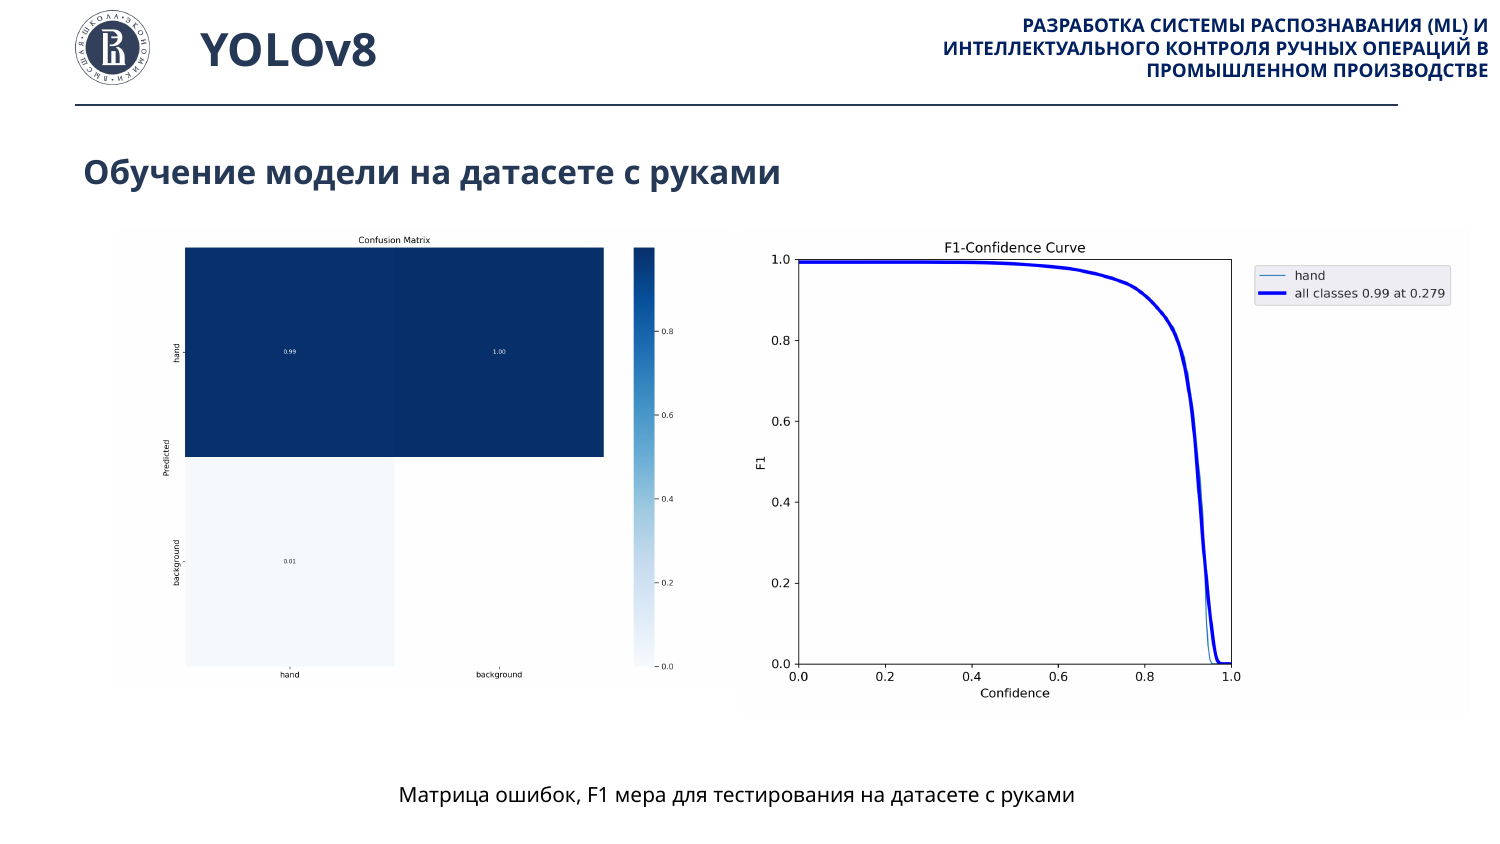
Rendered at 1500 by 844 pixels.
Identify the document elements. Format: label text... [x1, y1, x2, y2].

text_box Матрица ошибок, F1 мера для тестирования на датасете с руками [70, 754, 1403, 823]
picture [740, 227, 1470, 714]
picture [118, 227, 732, 688]
text_box Обучение модели на датасете с руками [68, 115, 1431, 206]
picture [75, 10, 150, 86]
text_box YOLOv8 [195, 15, 896, 81]
text_box РАЗРАБОТКА СИСТЕМЫ РАСПОЗНАВАНИЯ (ML) И ИНТЕЛЛЕКТУАЛЬНОГО КОНТРОЛЯ РУЧНЫХ ОПЕРАЦИЙ В ПРОМЫШЛЕННОМ ПРОИЗВОДСТВЕ [896, 2, 1500, 94]
